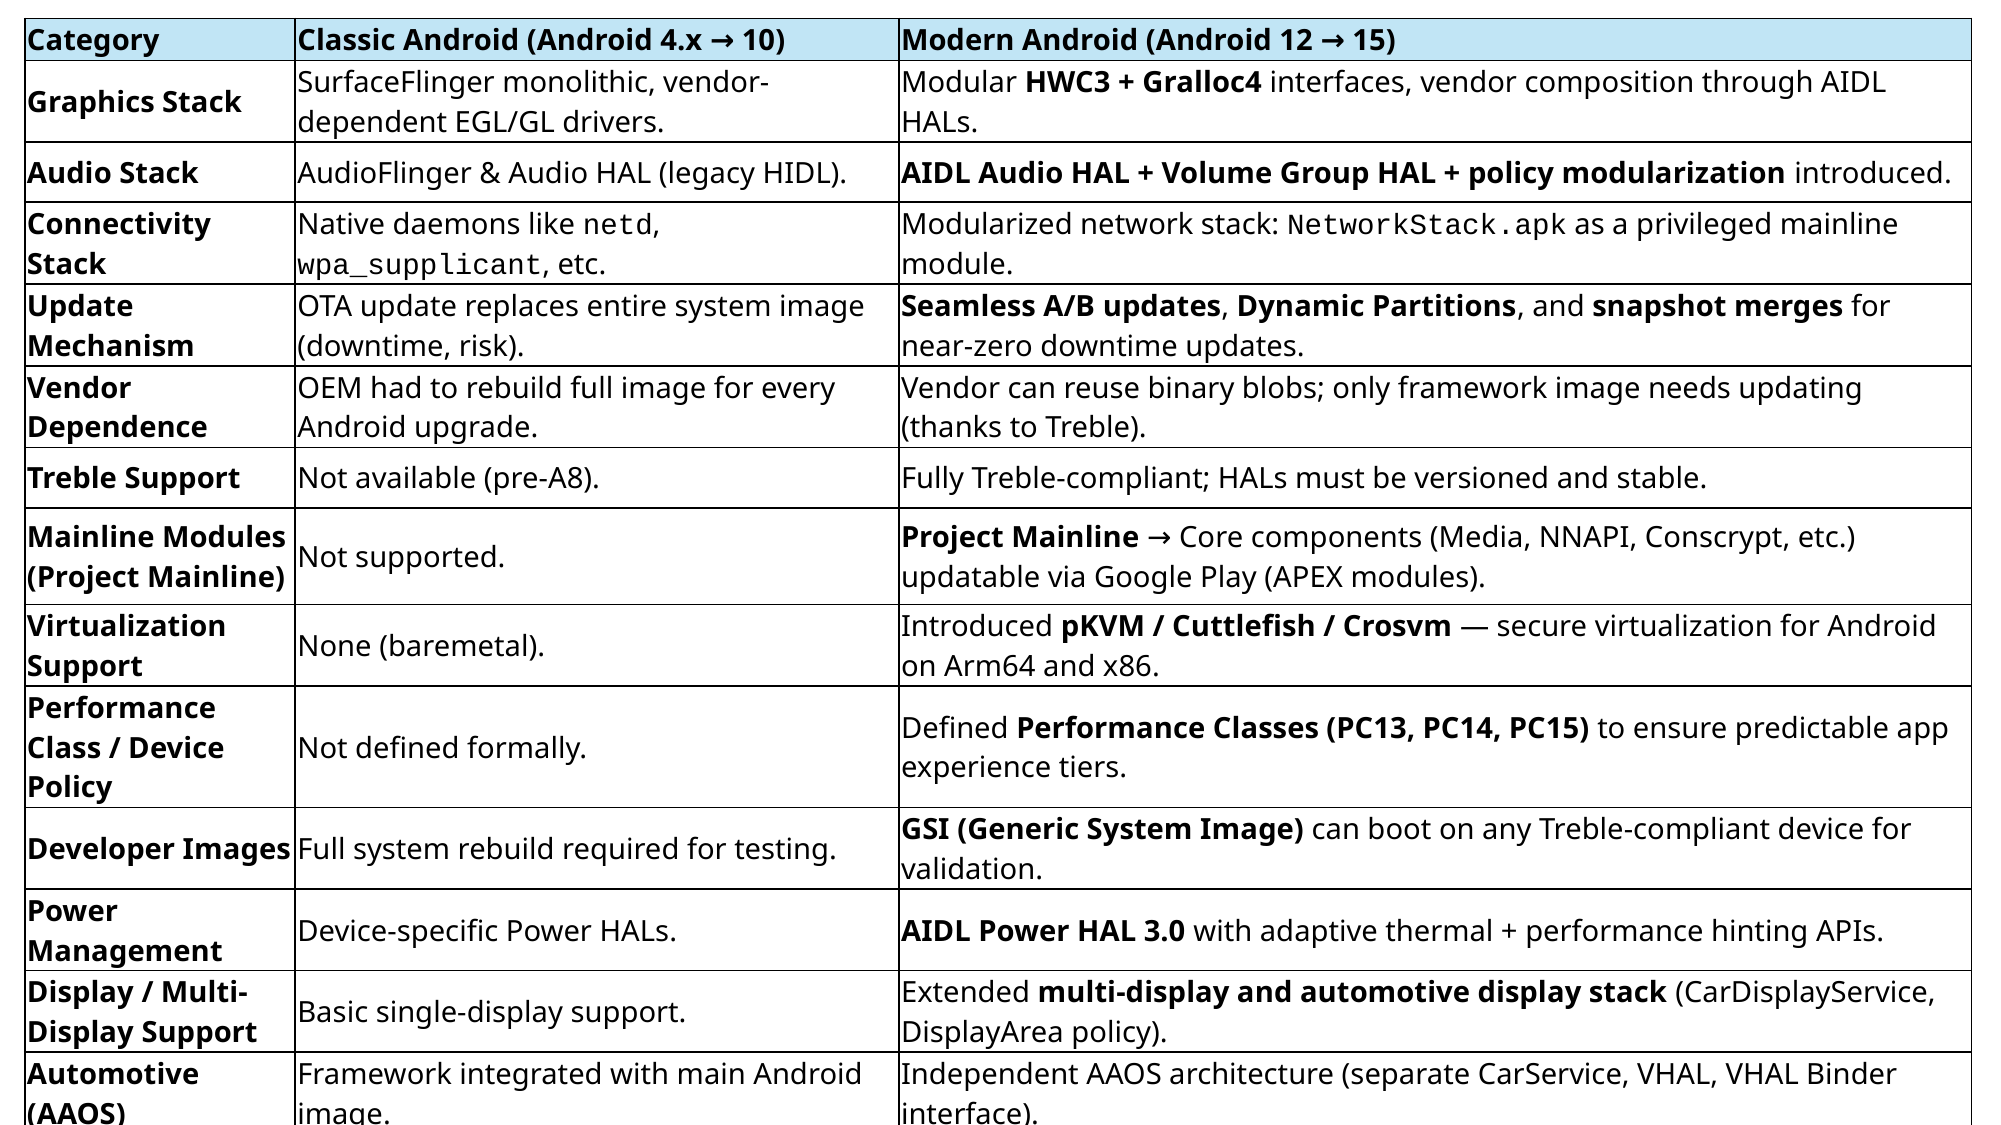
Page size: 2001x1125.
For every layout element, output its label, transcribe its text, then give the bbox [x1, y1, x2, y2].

table_cell Display / Multi-Display Support [26, 971, 294, 1051]
table_cell Update Mechanism [26, 285, 294, 365]
table_cell Framework integrated with main Android image. [296, 1053, 898, 1125]
table_cell Defined Performance Classes (PC13, PC14, PC15) to ensure predictable app experience tiers. [900, 687, 1971, 807]
table_cell Power Management [26, 890, 294, 970]
table_cell Mainline Modules (Project Mainline) [26, 509, 294, 604]
table_cell Fully Treble-compliant; HALs must be versioned and stable. [900, 448, 1971, 507]
table_cell Vendor Dependence [26, 367, 294, 447]
table_cell OTA update replaces entire system image (downtime, risk). [296, 285, 898, 365]
table_header Modern Android (Android 12 → 15) [900, 19, 1971, 60]
table_cell Extended multi-display and automotive display stack (CarDisplayService, DisplayArea policy). [900, 971, 1971, 1051]
table_cell Native daemons like netd, wpa_supplicant, etc. [296, 203, 898, 283]
table_cell Audio Stack [26, 143, 294, 201]
table_cell Seamless A/B updates, Dynamic Partitions, and snapshot merges for near-zero downtime updates. [900, 285, 1971, 365]
table_cell Project Mainline → Core components (Media, NNAPI, Conscrypt, etc.) updatable via Google Play (APEX modules). [900, 509, 1971, 604]
table_cell Not defined formally. [296, 687, 898, 807]
table_cell Full system rebuild required for testing. [296, 808, 898, 888]
table_cell OEM had to rebuild full image for every Android upgrade. [296, 367, 898, 447]
table_cell Not available (pre-A8). [296, 448, 898, 507]
table_cell Modularized network stack: NetworkStack.apk as a privileged mainline module. [900, 203, 1971, 283]
table_cell Connectivity Stack [26, 203, 294, 283]
table_cell Basic single-display support. [296, 971, 898, 1051]
table_cell Device-specific Power HALs. [296, 890, 898, 970]
table_header Category [26, 19, 294, 60]
table_cell AIDL Power HAL 3.0 with adaptive thermal + performance hinting APIs. [900, 890, 1971, 970]
table_cell SurfaceFlinger monolithic, vendor-dependent EGL/GL drivers. [296, 61, 898, 141]
table_cell Developer Images [26, 808, 294, 888]
table_cell AudioFlinger & Audio HAL (legacy HIDL). [296, 143, 898, 201]
table_cell Introduced pKVM / Cuttlefish / Crosvm — secure virtualization for Android on Arm64 and x86. [900, 605, 1971, 685]
table_cell Performance Class / Device Policy [26, 687, 294, 807]
table_cell Not supported. [296, 509, 898, 604]
table_cell GSI (Generic System Image) can boot on any Treble-compliant device for validation. [900, 808, 1971, 888]
table_cell Modular HWC3 + Gralloc4 interfaces, vendor composition through AIDL HALs. [900, 61, 1971, 141]
table_cell Treble Support [26, 448, 294, 507]
table_cell Automotive (AAOS) [26, 1053, 294, 1125]
table_header Classic Android (Android 4.x → 10) [296, 19, 898, 60]
table_cell Independent AAOS architecture (separate CarService, VHAL, VHAL Binder interface). [900, 1053, 1971, 1125]
table_cell Graphics Stack [26, 61, 294, 141]
table_cell AIDL Audio HAL + Volume Group HAL + policy modularization introduced. [900, 143, 1971, 201]
table_cell None (baremetal). [296, 605, 898, 685]
table_cell Virtualization Support [26, 605, 294, 685]
table_cell Vendor can reuse binary blobs; only framework image needs updating (thanks to Treble). [900, 367, 1971, 447]
